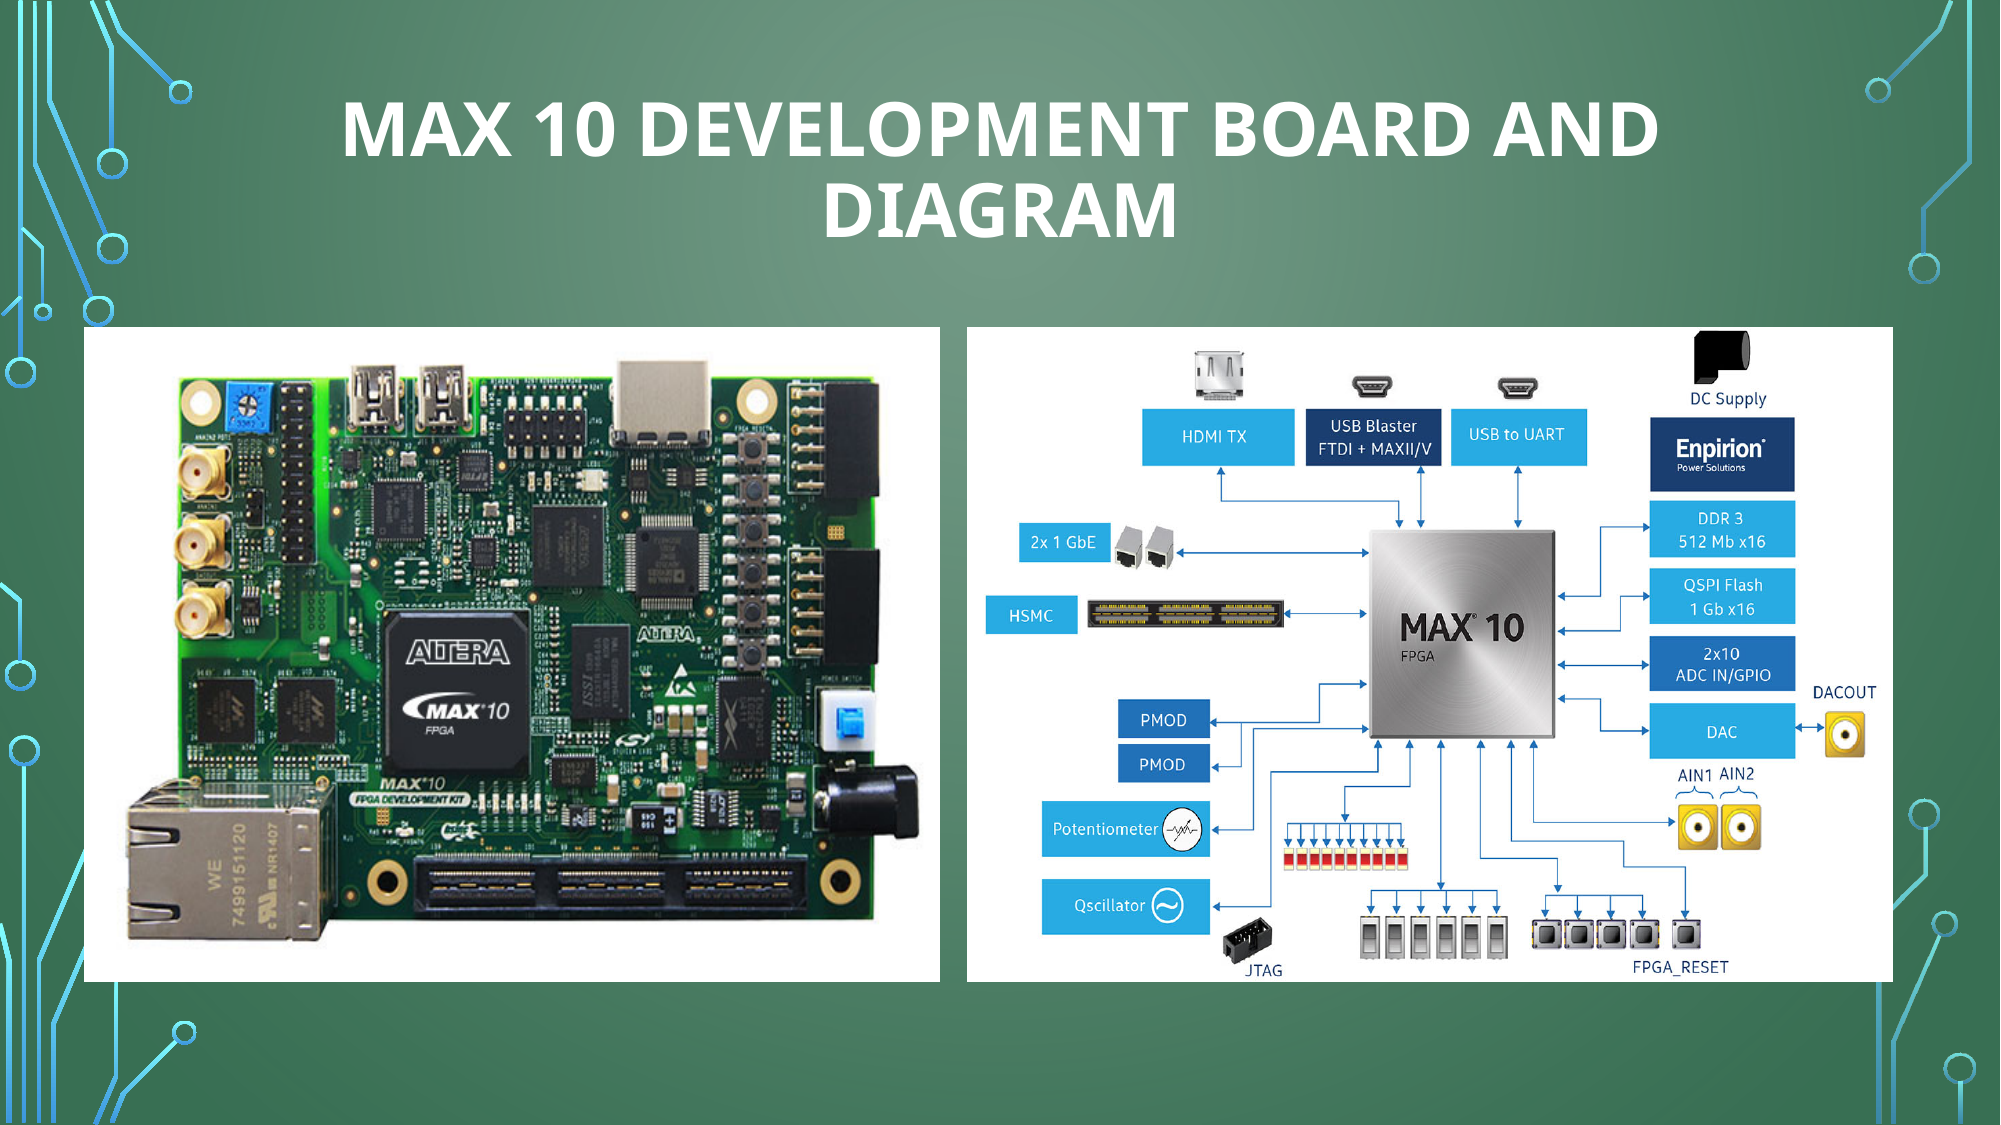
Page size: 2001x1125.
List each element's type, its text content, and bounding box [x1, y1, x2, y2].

picture [967, 327, 1893, 982]
title MAX 10 Development Board and Diagram [188, 51, 1814, 294]
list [84, 327, 941, 982]
